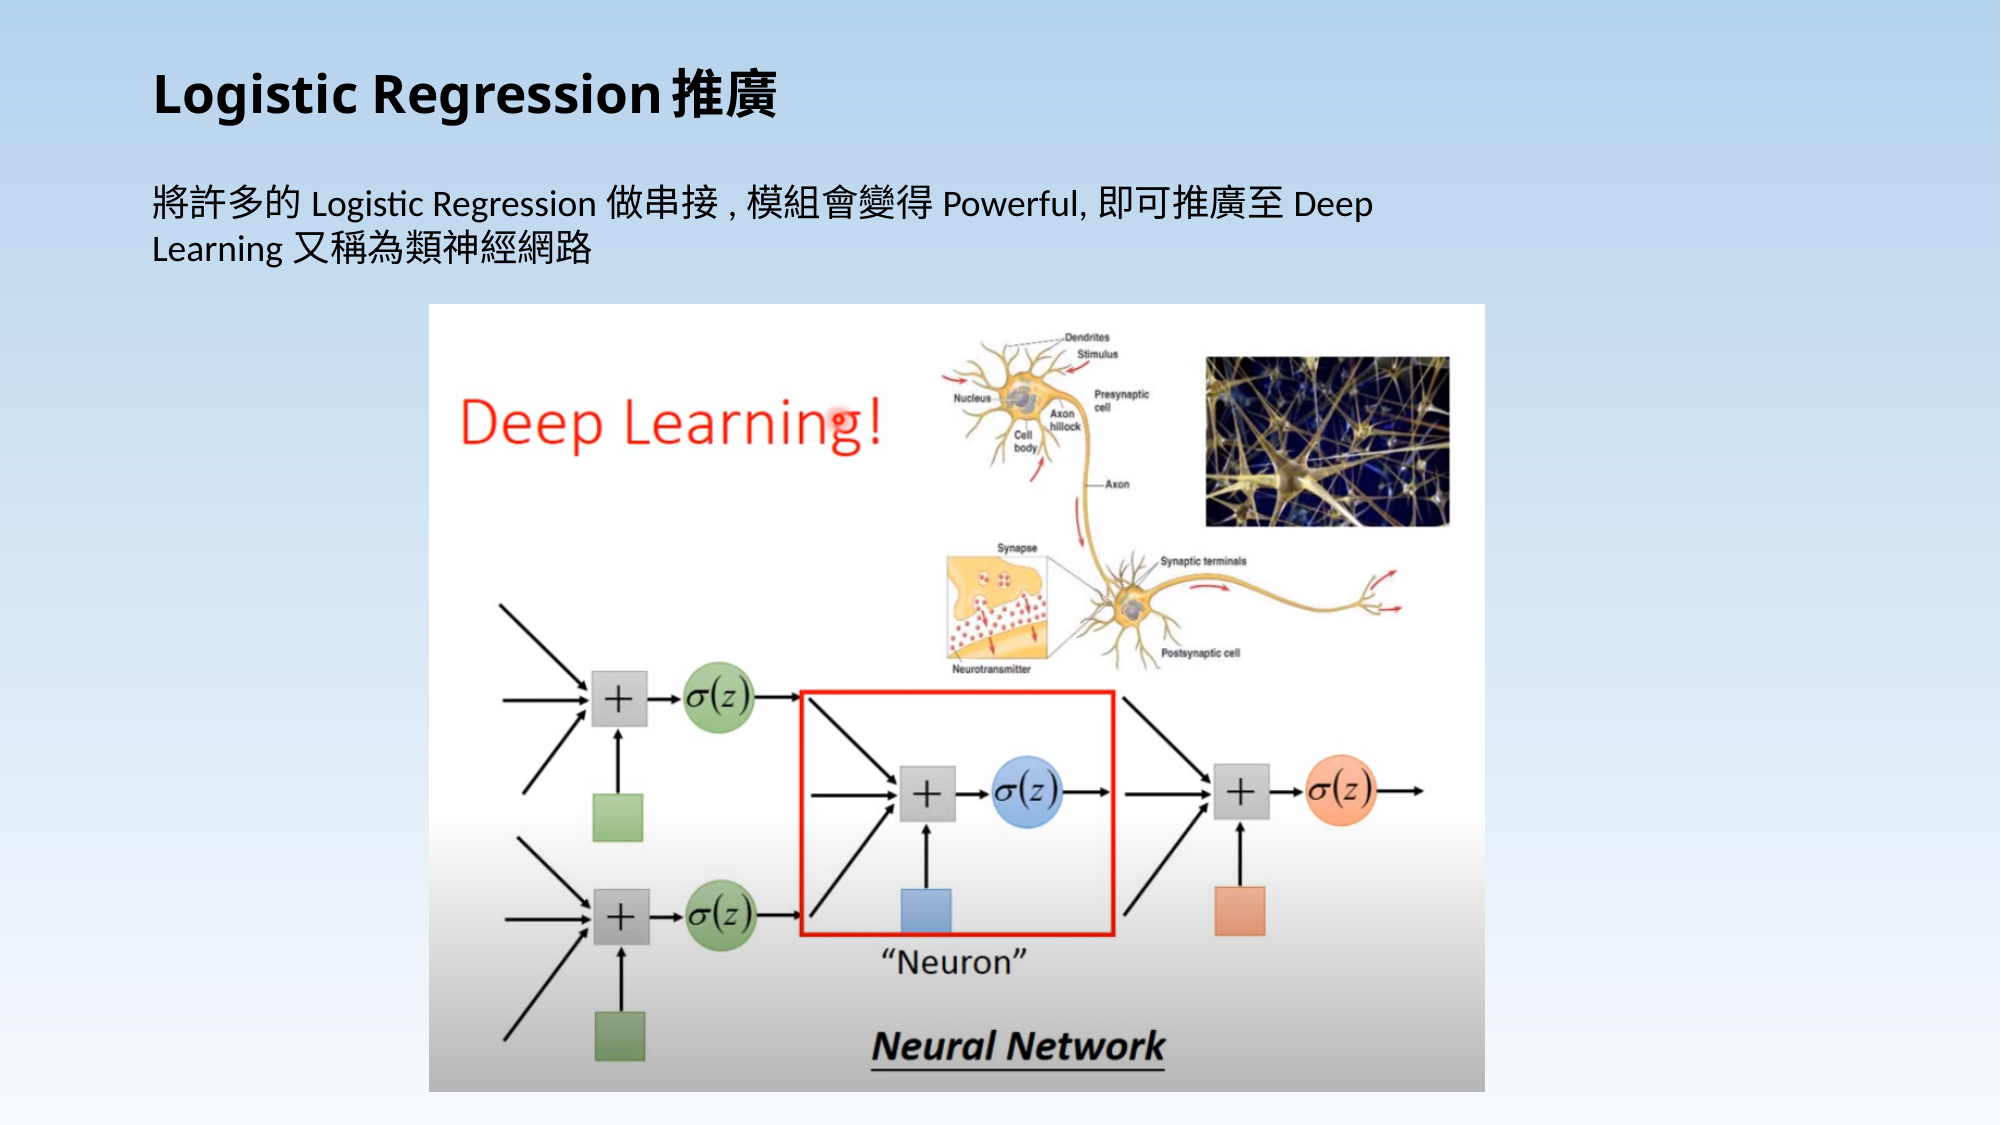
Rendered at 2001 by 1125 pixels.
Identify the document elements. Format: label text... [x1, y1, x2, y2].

text_box 將許多的Logistic Regression做串接,模組會變得Powerful,即可推廣至Deep Learning又稱為類神經網路 [137, 172, 1442, 277]
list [429, 304, 1485, 1092]
title Logistic Regression推廣 [137, 59, 1863, 134]
